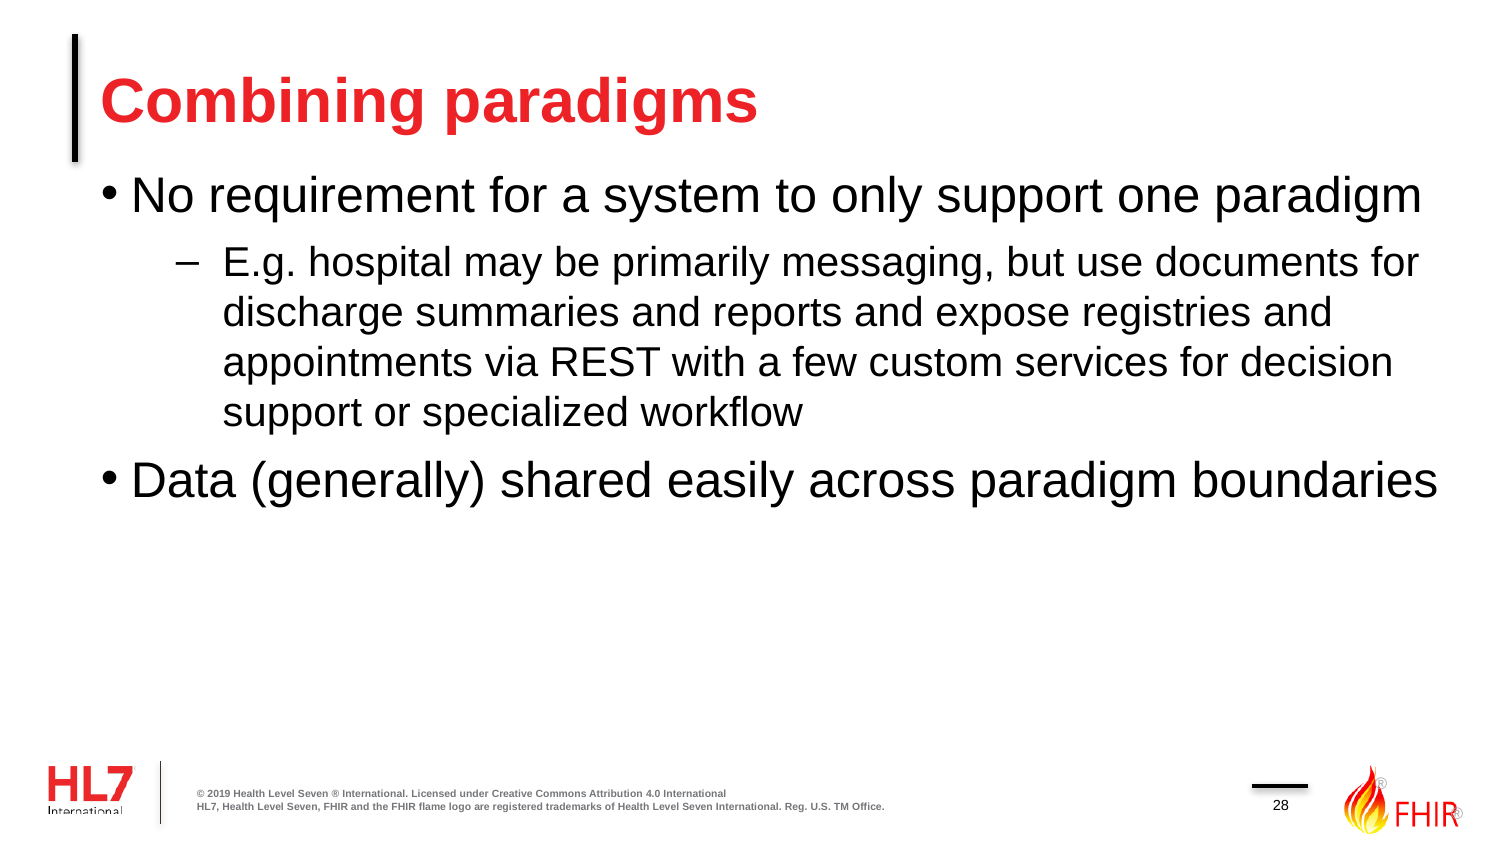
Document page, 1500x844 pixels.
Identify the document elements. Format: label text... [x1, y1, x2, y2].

title Combining paradigms [100, 33, 1451, 162]
footer © 2019 Health Level Seven ® International. Licensed under Creative Commons Attribution 4.0 International HL7, Health Level Seven, FHIR and the FHIR flame logo are registered trademarks of Health Level Seven International. Reg. U.S. TM Office. [196, 786, 941, 813]
slide_number 28 [1258, 786, 1304, 813]
picture [1339, 760, 1463, 837]
list No requirement for a system to only support one paradigm E.g. hospital may be primarily messaging, but use documents for discharge summaries and reports and expose registries and appointments via REST with a few custom services for decision support or specialized workflow Data (generally) shared easily across paradigm boundaries [100, 162, 1451, 731]
